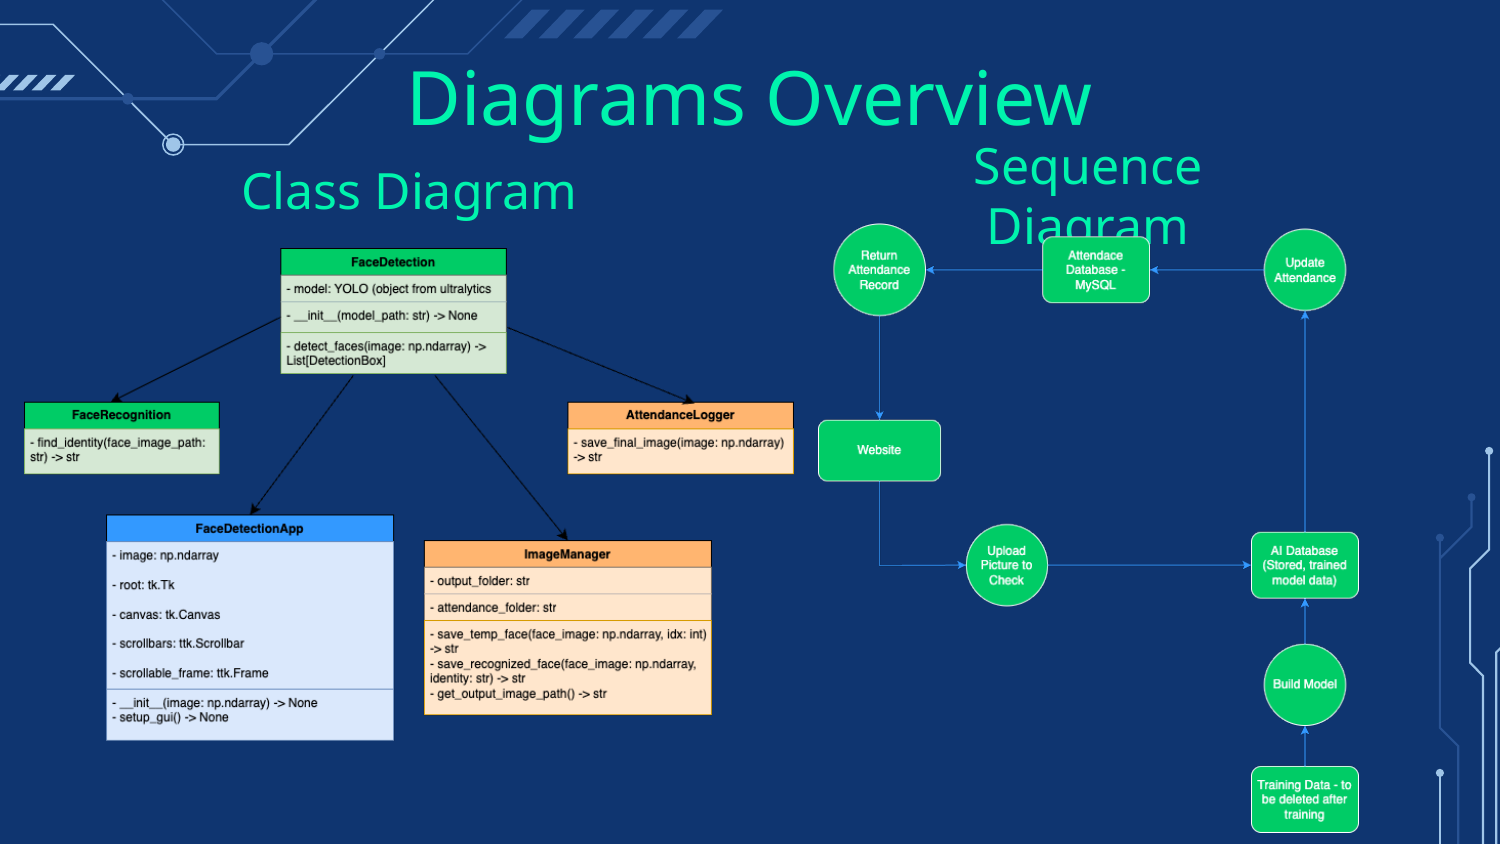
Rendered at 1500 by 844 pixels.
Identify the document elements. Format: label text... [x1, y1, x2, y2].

title Diagrams Overview [118, 50, 1382, 131]
picture [24, 248, 794, 744]
picture [817, 223, 1359, 833]
title Sequence Diagram [867, 165, 1310, 221]
title Class Diagram [188, 160, 631, 219]
